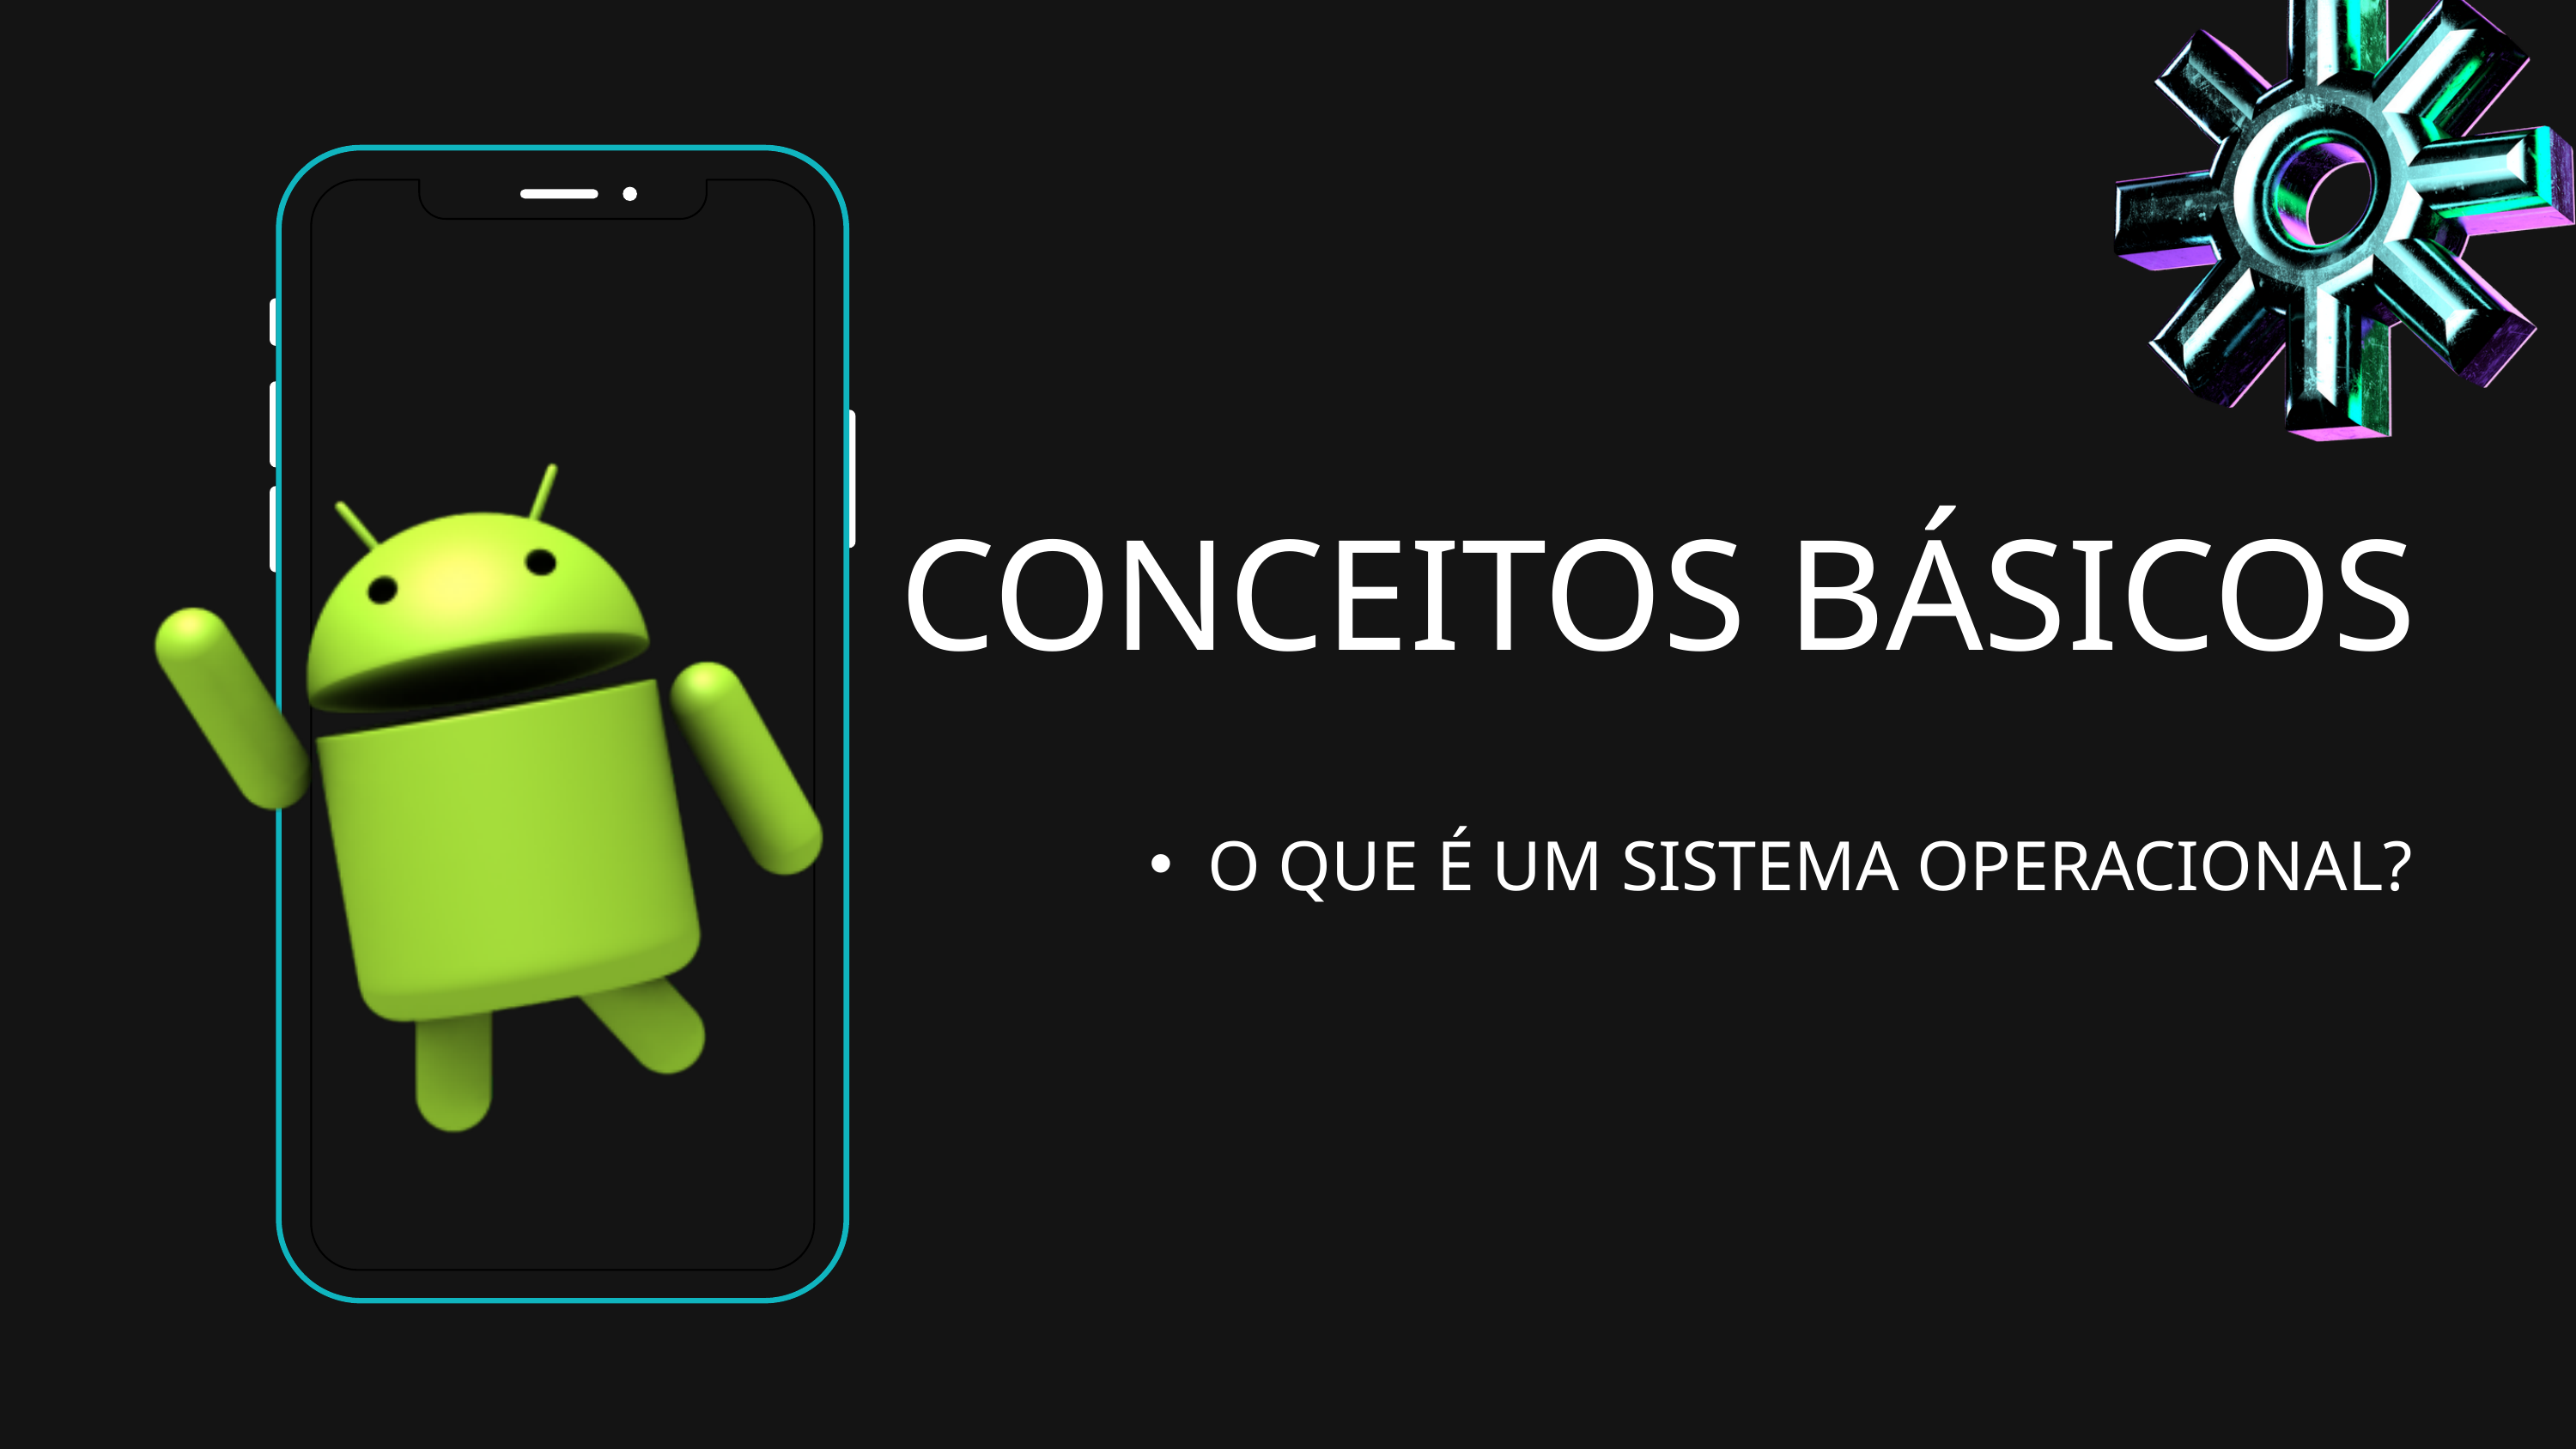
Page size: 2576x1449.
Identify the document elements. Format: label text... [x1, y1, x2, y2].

text_box [137, 441, 264, 1161]
text_box O QUE É UM SISTEMA OPERACIONAL? [1091, 809, 2432, 904]
text_box [2113, 0, 2576, 442]
text_box CONCEITOS BÁSICOS [898, 497, 2529, 682]
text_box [269, 144, 856, 1304]
